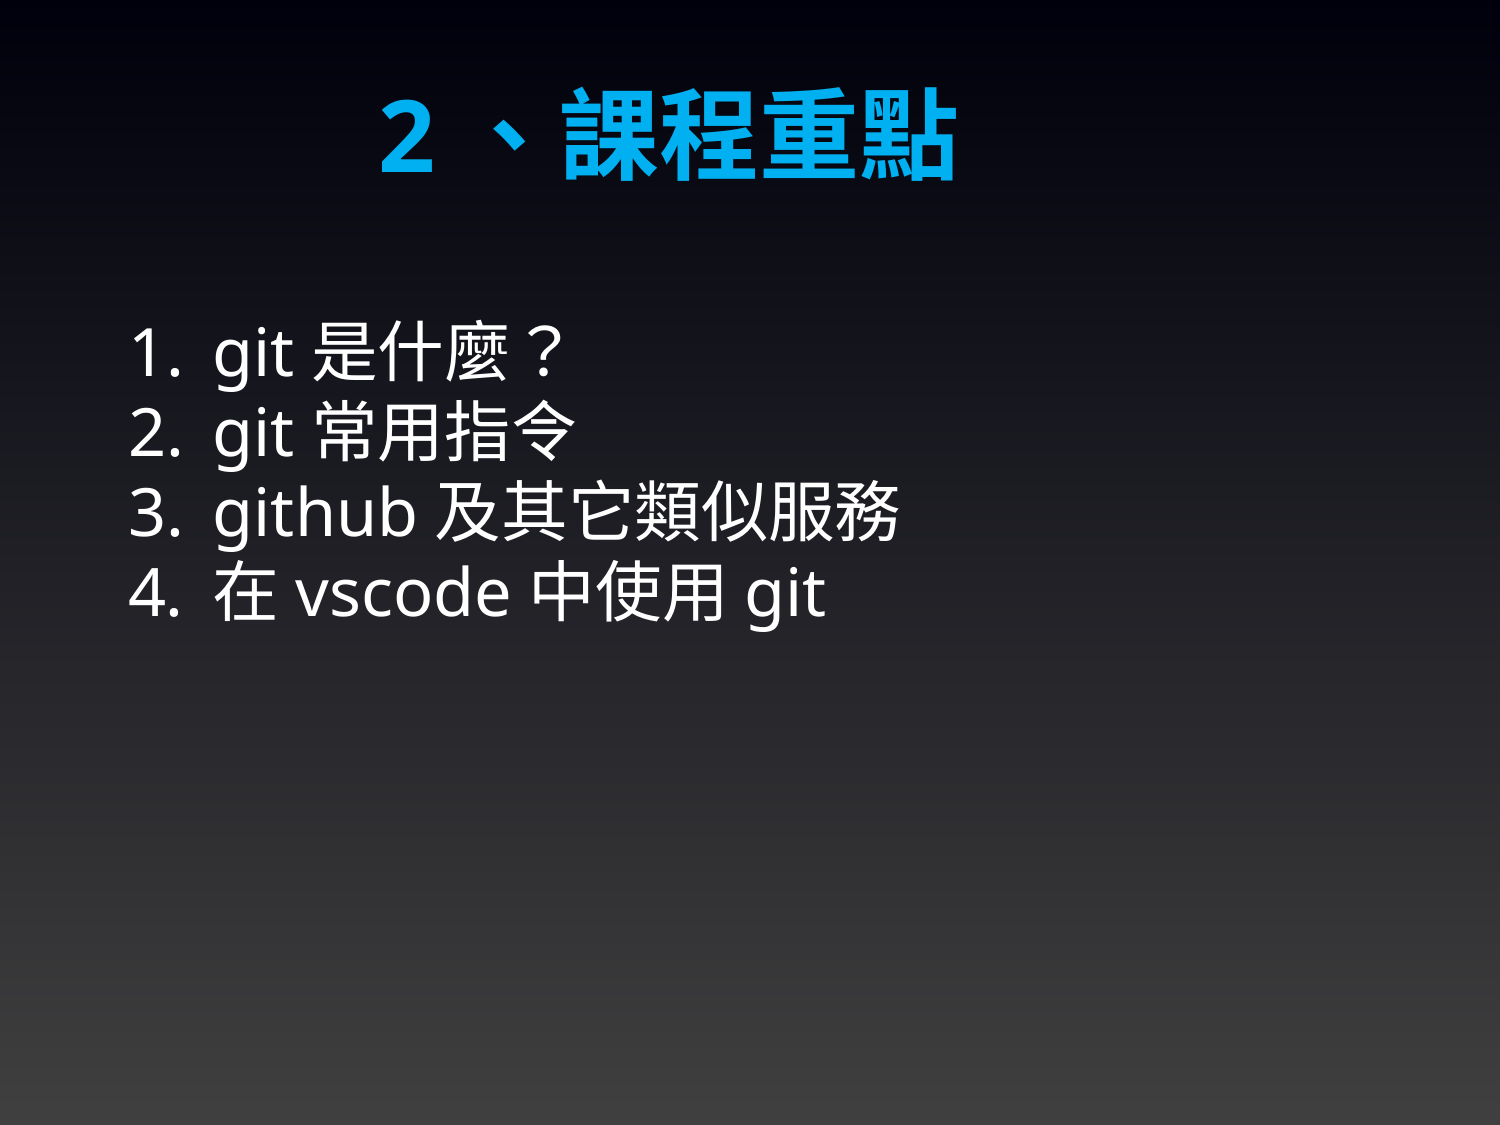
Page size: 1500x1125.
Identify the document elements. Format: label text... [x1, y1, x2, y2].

text_box git是什麼？ git常用指令 github及其它類似服務 在vscode中使用git [113, 302, 1439, 717]
text_box 2、課程重點 [363, 45, 1038, 208]
